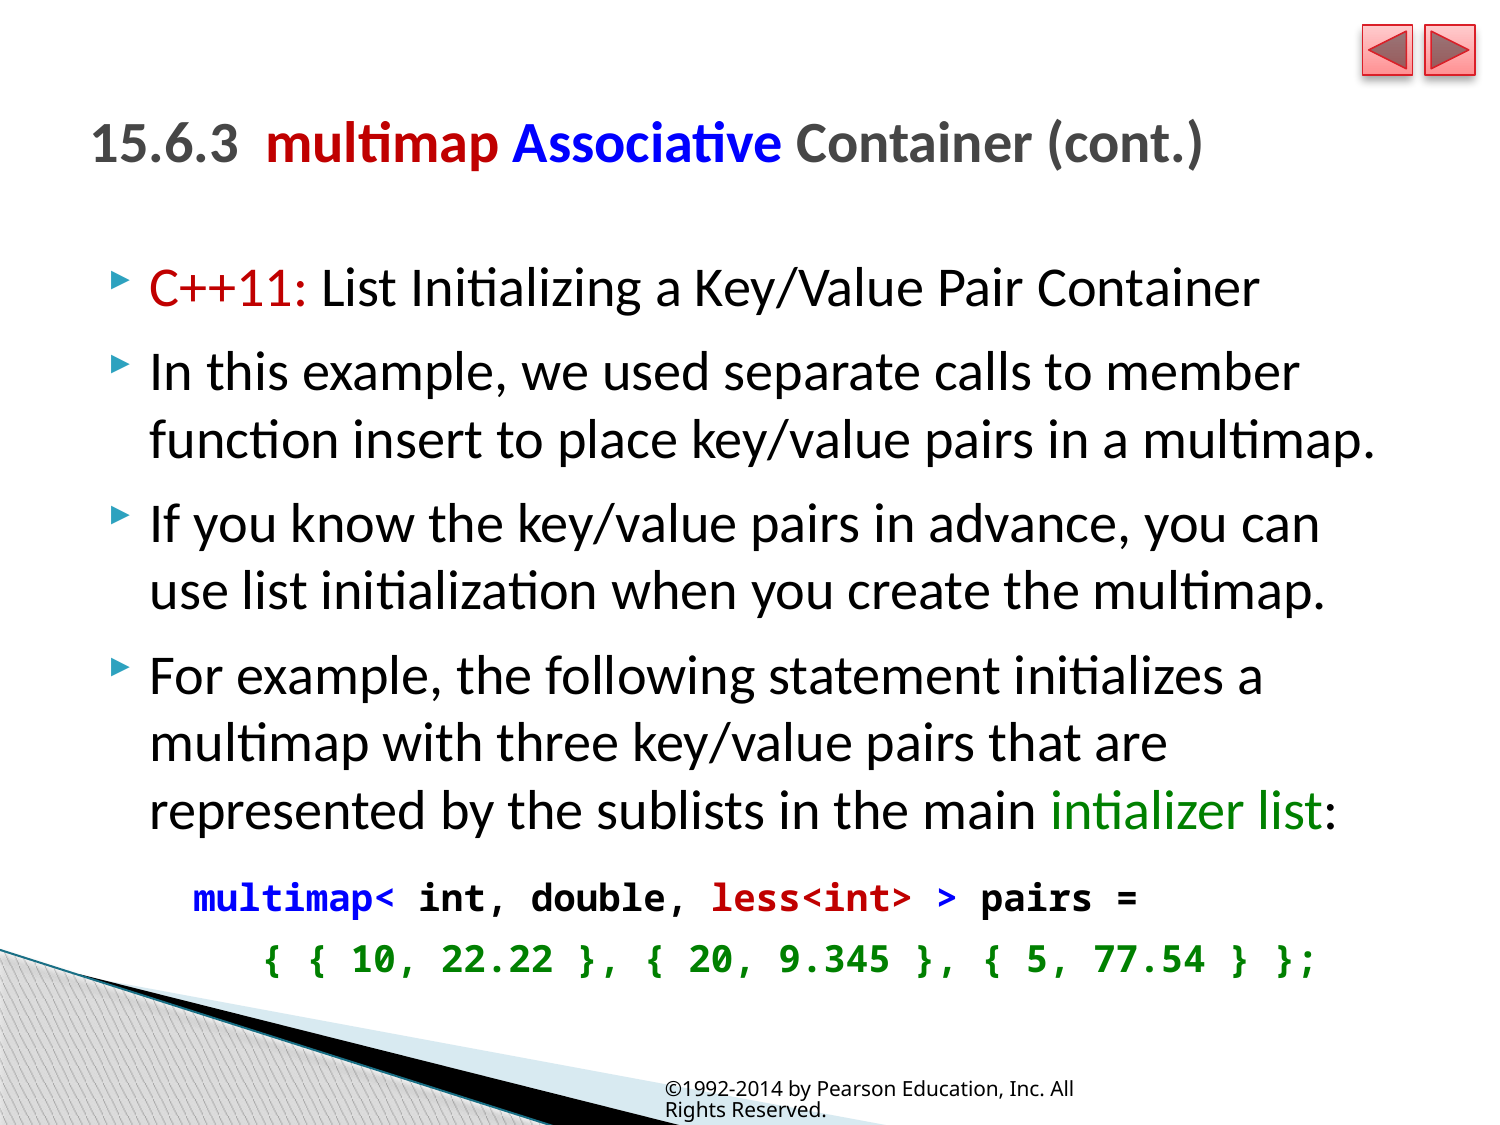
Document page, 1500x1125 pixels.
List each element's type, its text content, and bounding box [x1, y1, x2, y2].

footer ©1992-2014 by Pearson Education, Inc. All Rights Reserved. [650, 1051, 1105, 1112]
list C++11: List Initializing a Key/Value Pair Container In this example, we used separate calls to member function insert to place key/value pairs in a multimap. If you know the key/value pairs in advance, you can use list initialization when you create the multimap. For example, the following statement initializes a multimap with three key/value pairs that are represented by the sublists in the main intializer list: multimap< int, double, less<int> > pairs = { { 10, 22.22 }, { 20, 9.345 }, { 5, 77.54 } }; [75, 242, 1425, 986]
title 15.6.3 multimap Associative Container (cont.) [75, 45, 1425, 233]
